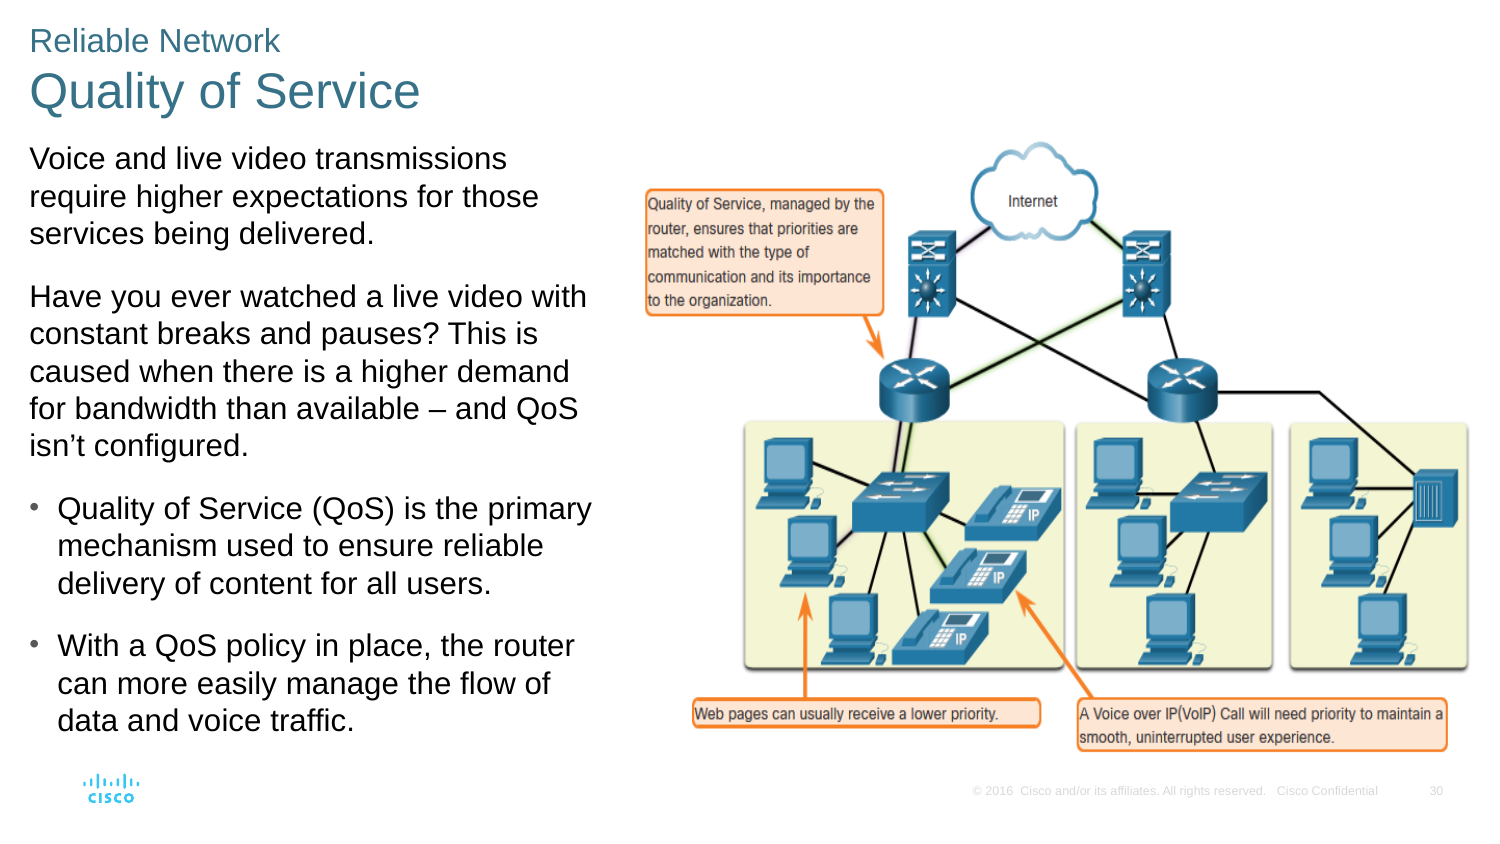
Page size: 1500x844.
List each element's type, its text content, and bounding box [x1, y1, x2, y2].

title Reliable Network Quality of Service [14, 6, 1500, 131]
list Voice and live video transmissions require higher expectations for those services being delivered. Have you ever watched a live video with constant breaks and pauses? This is caused when there is a higher demand for bandwidth than available – and QoS isn’t configured. Quality of Service (QoS) is the primary mechanism used to ensure reliable delivery of content for all users. With a QoS policy in place, the router can more easily manage the flow of data and voice traffic. [14, 131, 640, 812]
picture [638, 130, 1477, 773]
